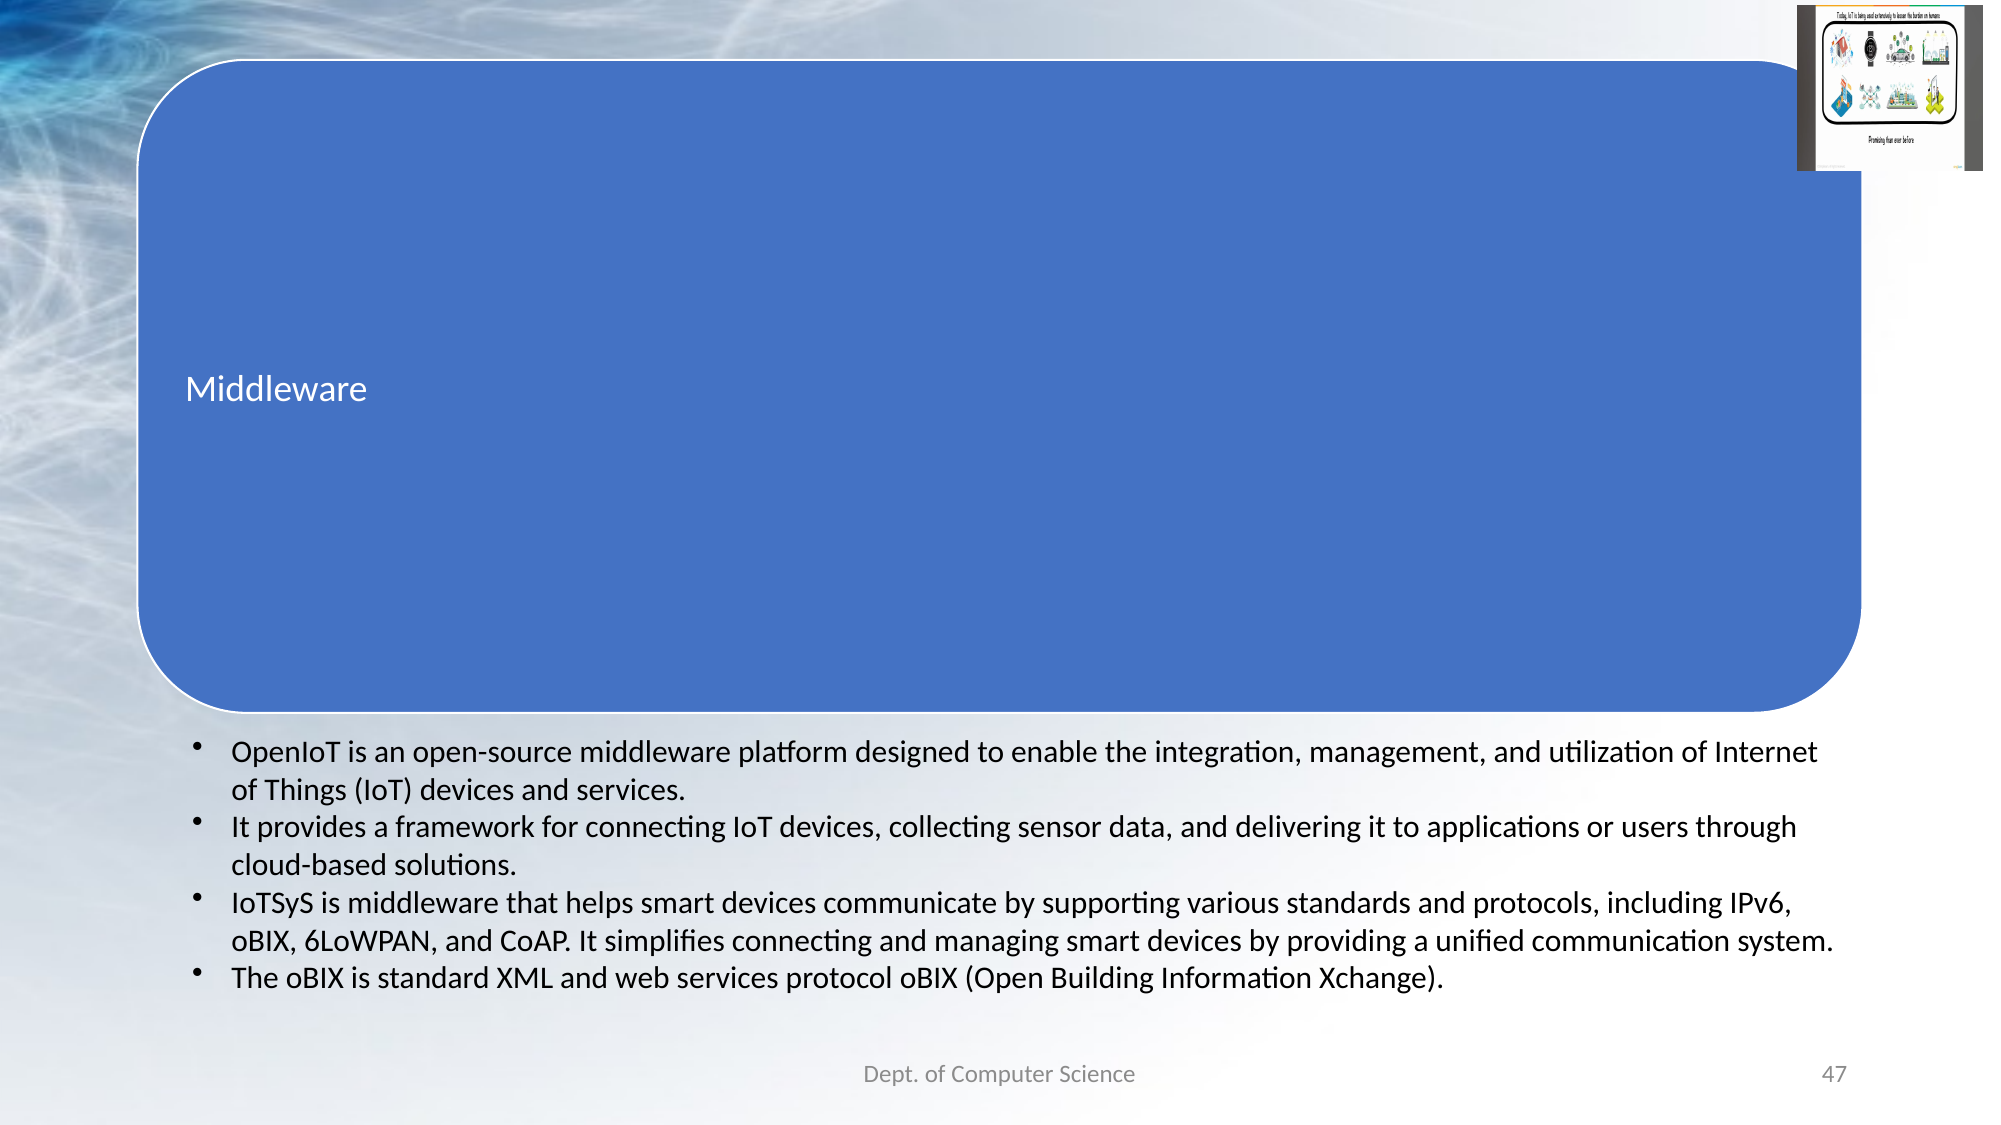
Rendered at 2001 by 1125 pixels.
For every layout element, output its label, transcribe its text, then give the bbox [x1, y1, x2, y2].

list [137, 59, 1863, 1014]
footer Dept. of Computer Science [662, 1042, 1338, 1103]
slide_number 47 [1412, 1042, 1863, 1103]
picture [0, 0, 2001, 1125]
